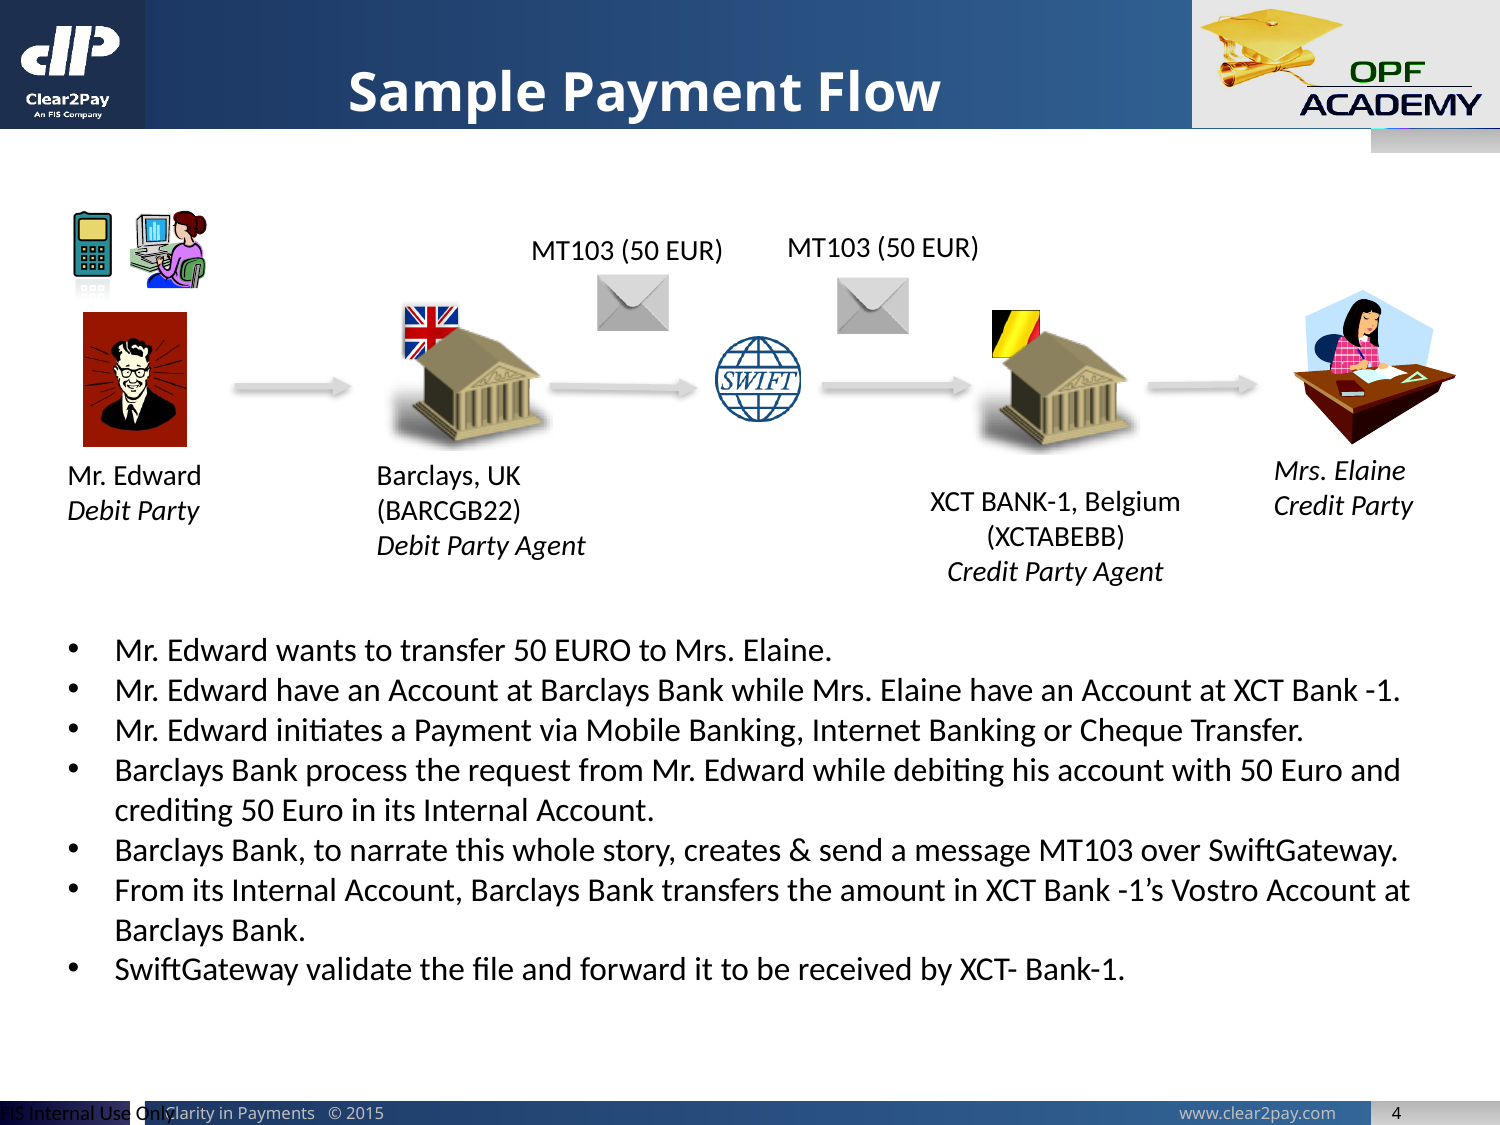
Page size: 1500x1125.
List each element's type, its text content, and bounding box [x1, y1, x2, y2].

text_box MT103 (50 EUR) [761, 220, 1006, 271]
title Sample Payment Flow [174, 24, 1117, 154]
text_box Barclays, UK (BARCGB22) Debit Party Agent [361, 448, 601, 569]
picture [1192, 0, 1500, 129]
picture [1293, 289, 1457, 445]
picture [595, 272, 670, 332]
picture [971, 310, 1141, 455]
picture [835, 275, 911, 335]
text_box [1148, 374, 1258, 394]
text_box Mr. Edward wants to transfer 50 EURO to Mrs. Elaine. Mr. Edward have an Account at Barclays Bank while Mrs. Elaine have an Account at XCT Bank -1. Mr. Edward initiates a Payment via Mobile Banking, Internet Banking or Cheque Transfer. Barclays Bank process the request from Mr. Edward while debiting his account with 50 Euro and crediting 50 Euro in its Internal Account. Barclays Bank, to narrate this whole story, creates & send a message MT103 over SwiftGateway. From its Internal Account, Barclays Bank transfers the amount in XCT Bank -1’s Vostro Account at Barclays Bank. SwiftGateway validate the file and forward it to be received by XCT- Bank-1. [53, 620, 1430, 995]
picture [714, 336, 801, 423]
text_box [821, 375, 966, 395]
picture [0, 0, 145, 129]
picture [384, 299, 554, 451]
text_box Mrs. Elaine Credit Party [1258, 443, 1429, 529]
text_box [558, 378, 698, 398]
picture [41, 207, 207, 447]
text_box Mr. Edward Debit Party [52, 449, 217, 534]
text_box MT103 (50 EUR) [505, 223, 750, 274]
text_box XCT BANK-1, Belgium (XCTABEBB) Credit Party Agent [865, 474, 1247, 595]
text_box [234, 376, 352, 396]
